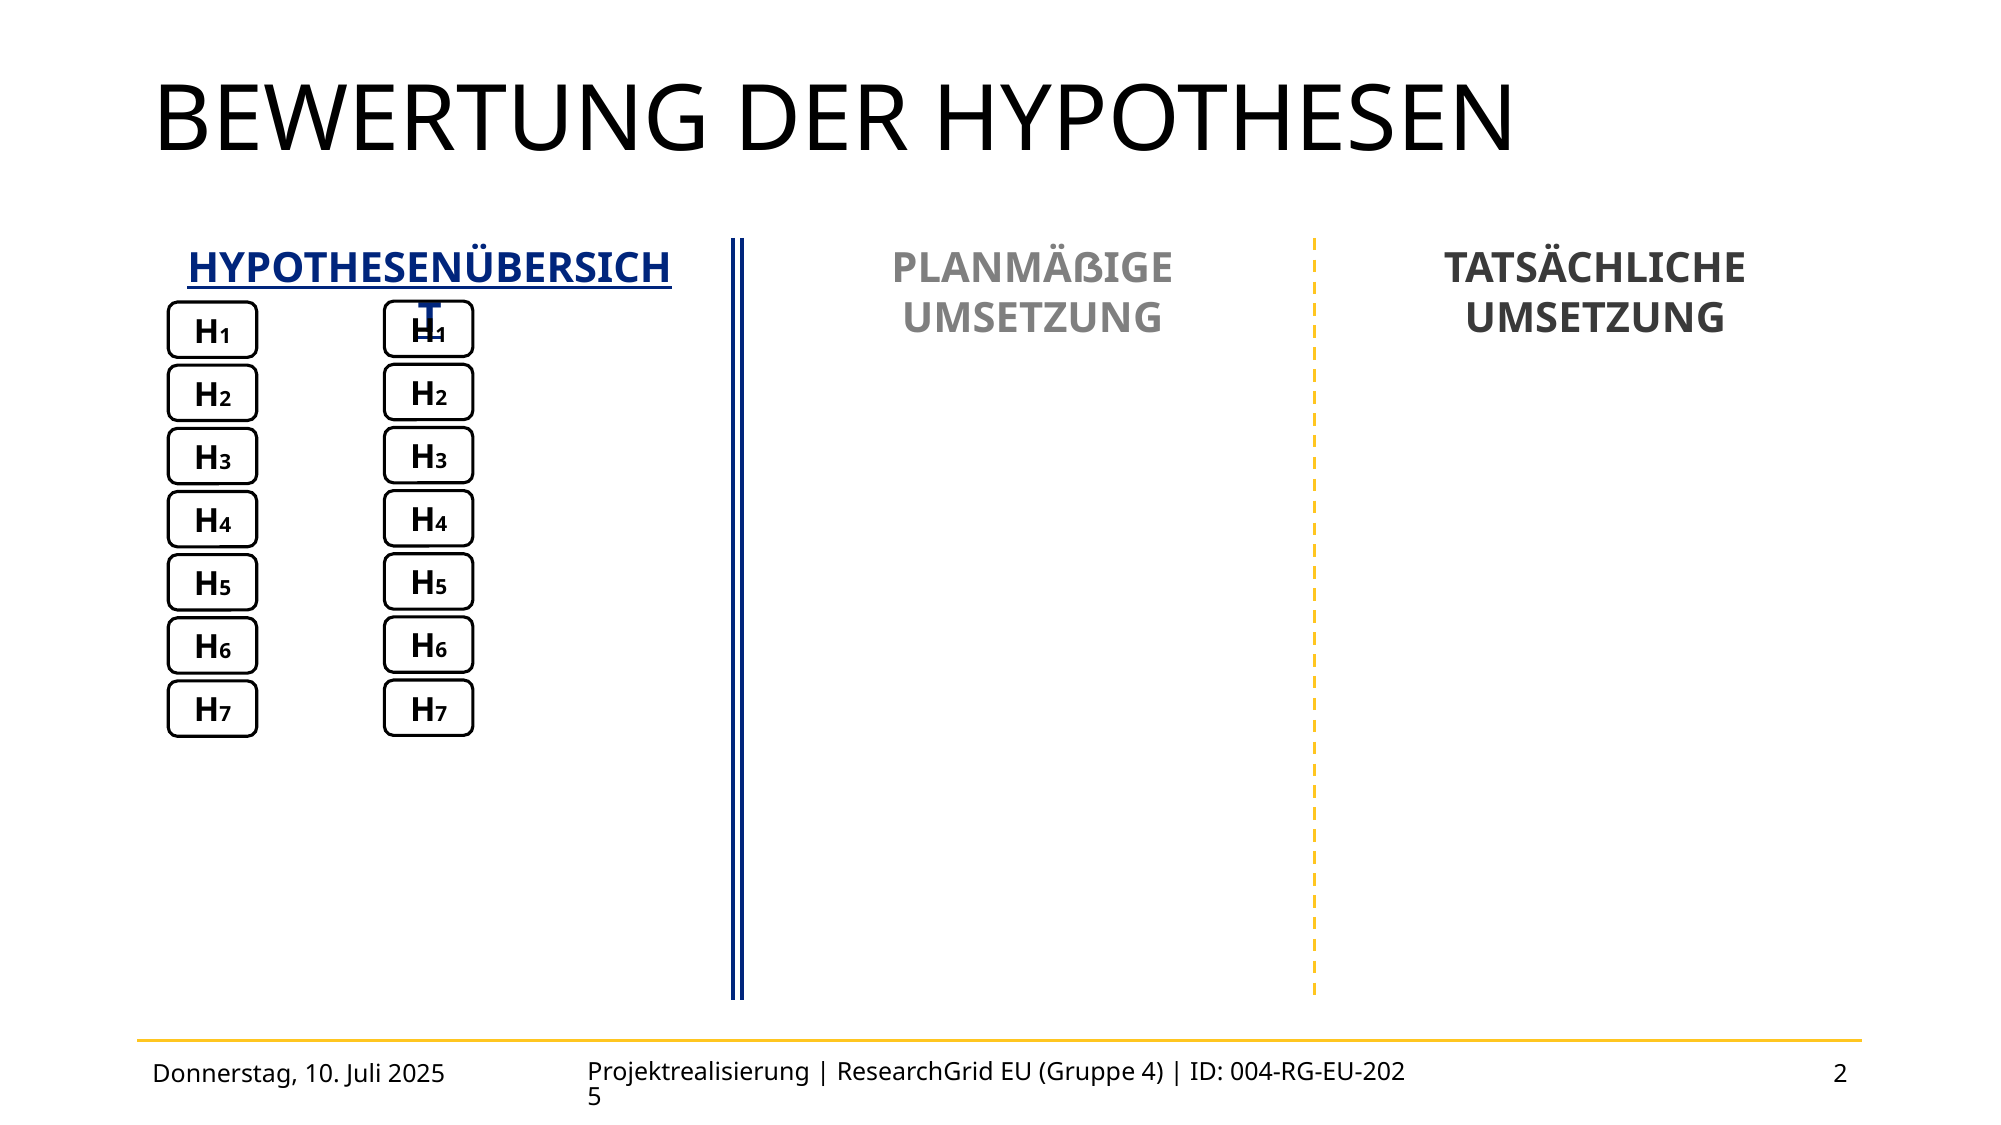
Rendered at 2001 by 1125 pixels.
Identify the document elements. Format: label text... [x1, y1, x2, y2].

text_box H6 [166, 616, 259, 675]
text_box H1 [166, 300, 259, 359]
text_box Tatsächliche Umsetzung [1345, 233, 1845, 349]
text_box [383, 300, 474, 736]
footer Projektrealisierung | ResearchGrid EU (Gruppe 4) | ID: 004-RG-EU-2025 [572, 1042, 1412, 1103]
text_box Hypothesenübersicht [168, 233, 692, 349]
text_box Planmäßige Umsetzung [783, 233, 1283, 349]
slide_number 2 [1412, 1042, 1863, 1103]
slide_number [137, 1042, 572, 1103]
text_box Bewertung der Hypothesen [137, 11, 1863, 230]
text_box H5 [166, 553, 259, 612]
text_box H7 [166, 679, 259, 738]
text_box H4 [166, 489, 259, 549]
text_box H3 [166, 426, 259, 486]
text_box H2 [166, 363, 259, 423]
